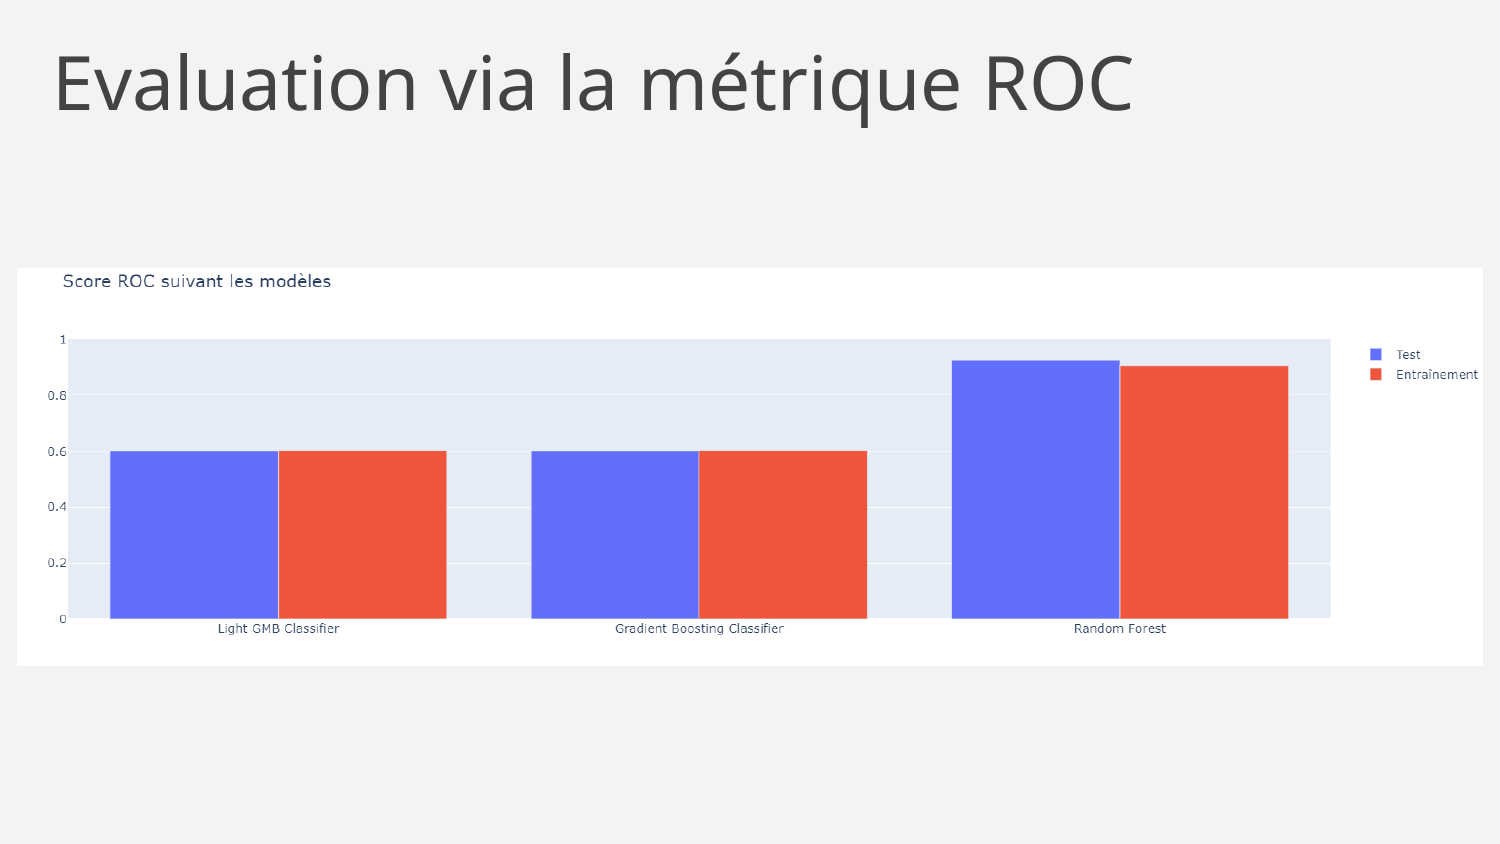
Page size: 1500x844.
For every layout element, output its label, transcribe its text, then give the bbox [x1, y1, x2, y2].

text_box Evaluation via la métrique ROC [37, 20, 1376, 176]
picture [17, 267, 1483, 667]
